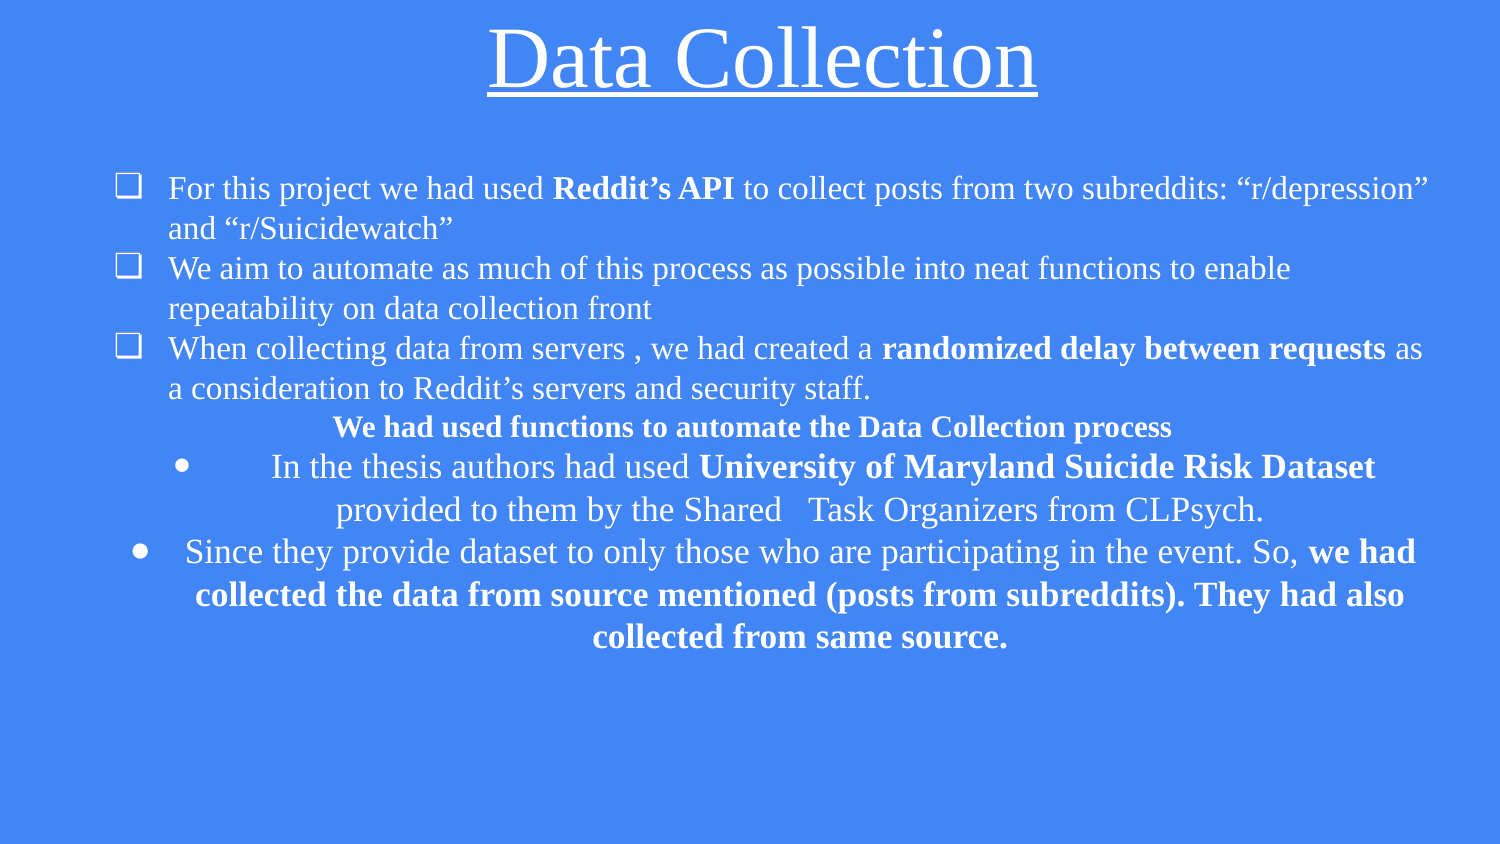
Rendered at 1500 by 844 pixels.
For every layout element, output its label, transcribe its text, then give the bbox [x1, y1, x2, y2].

text_box For this project we had used Reddit’s API to collect posts from two subreddits: “r/depression” and “r/Suicidewatch” We aim to automate as much of this process as possible into neat functions to enable repeatability on data collection front When collecting data from servers , we had created a randomized delay between requests as a consideration to Reddit’s servers and security staff. We had used functions to automate the Data Collection process In the thesis authors had used University of Maryland Suicide Risk Dataset provided to them by the Shared Task Organizers from CLPsych. Since they provide dataset to only those who are participating in the event. So, we had collected the data from source mentioned (posts from subreddits). They had also collected from same source. [78, 151, 1448, 805]
title Data Collection [16, 2, 1464, 102]
